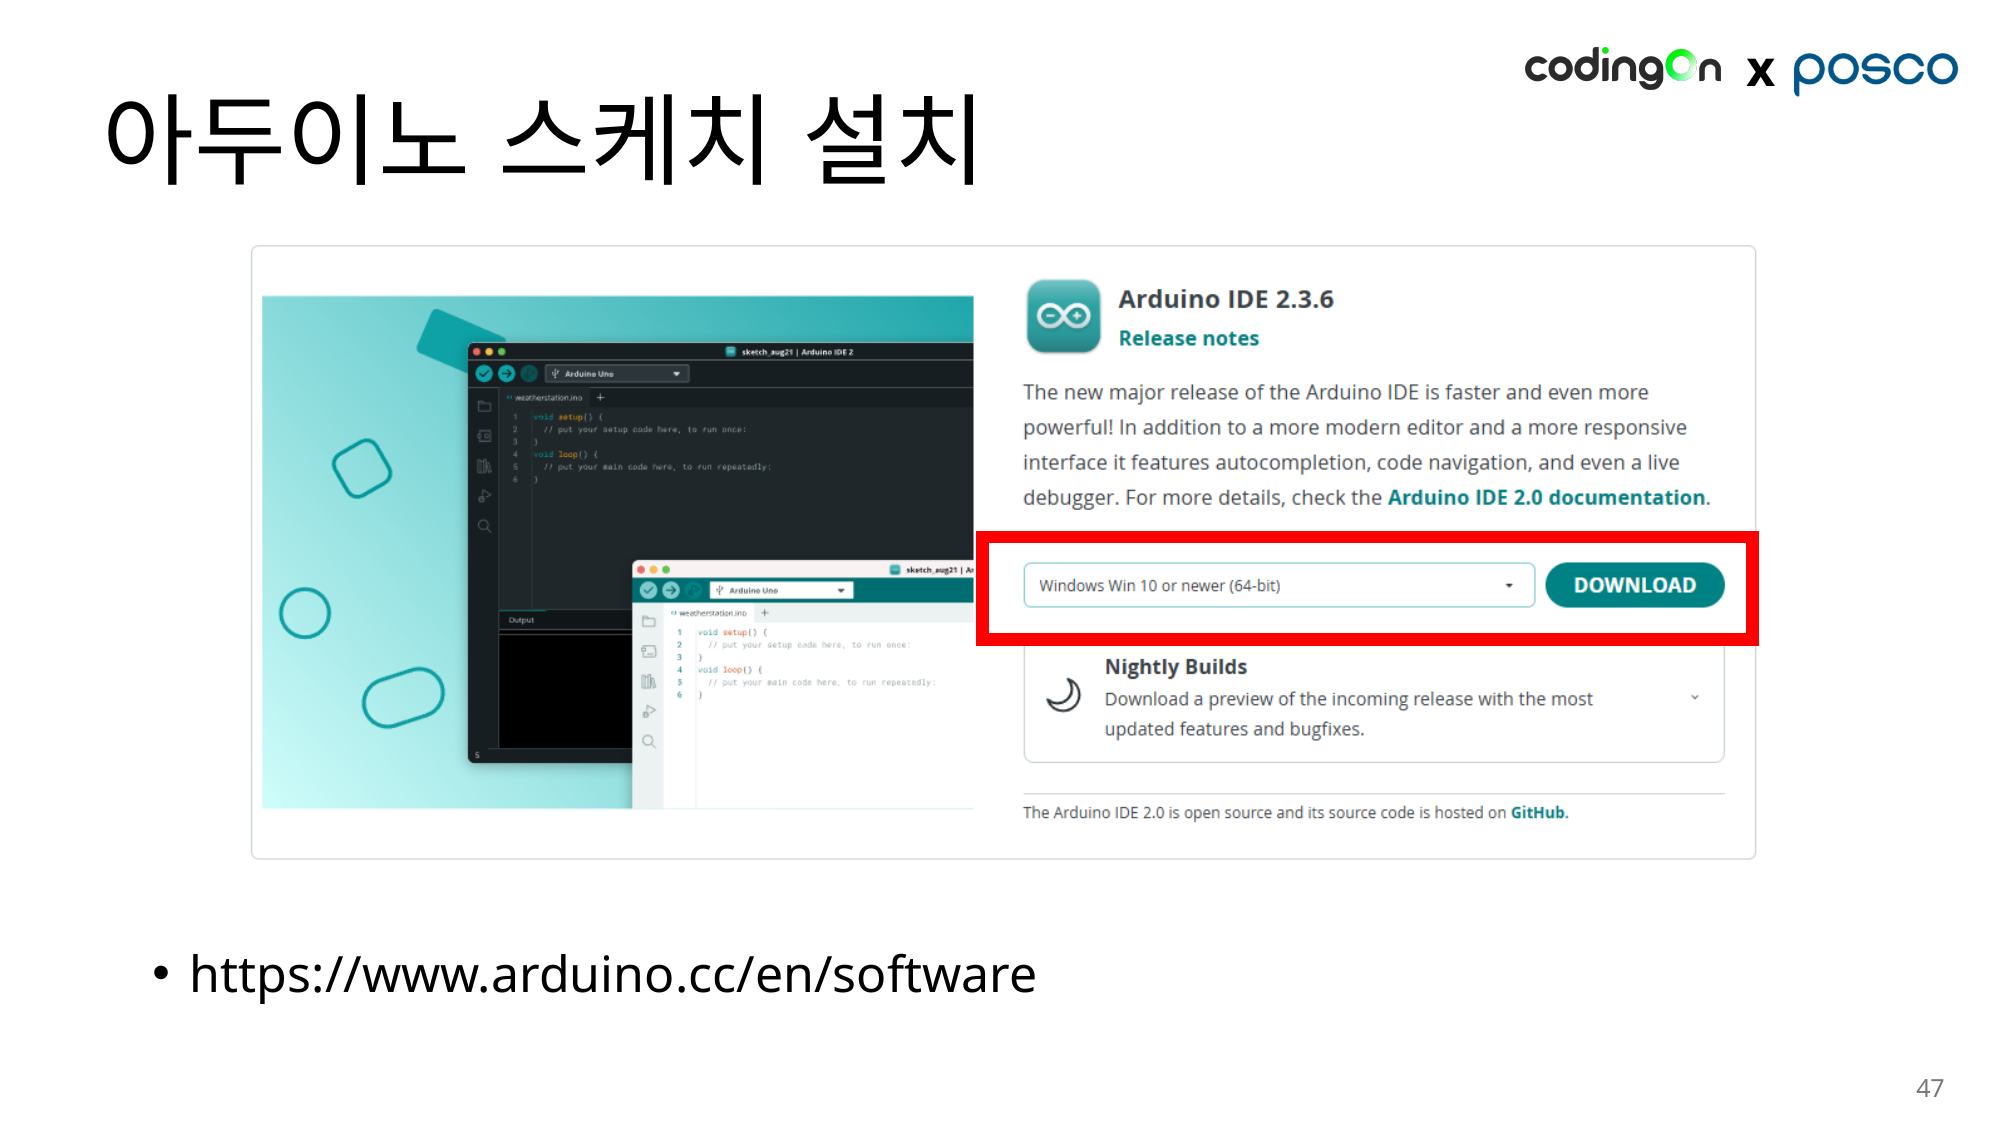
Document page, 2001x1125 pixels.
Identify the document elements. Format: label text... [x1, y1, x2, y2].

slide_number 47 [1509, 1059, 1960, 1120]
picture [1813, 47, 1960, 101]
picture [226, 209, 1774, 876]
title 아두이노 스케치 설치 [87, 36, 1813, 255]
list https://www.arduino.cc/en/software [137, 922, 1863, 1014]
